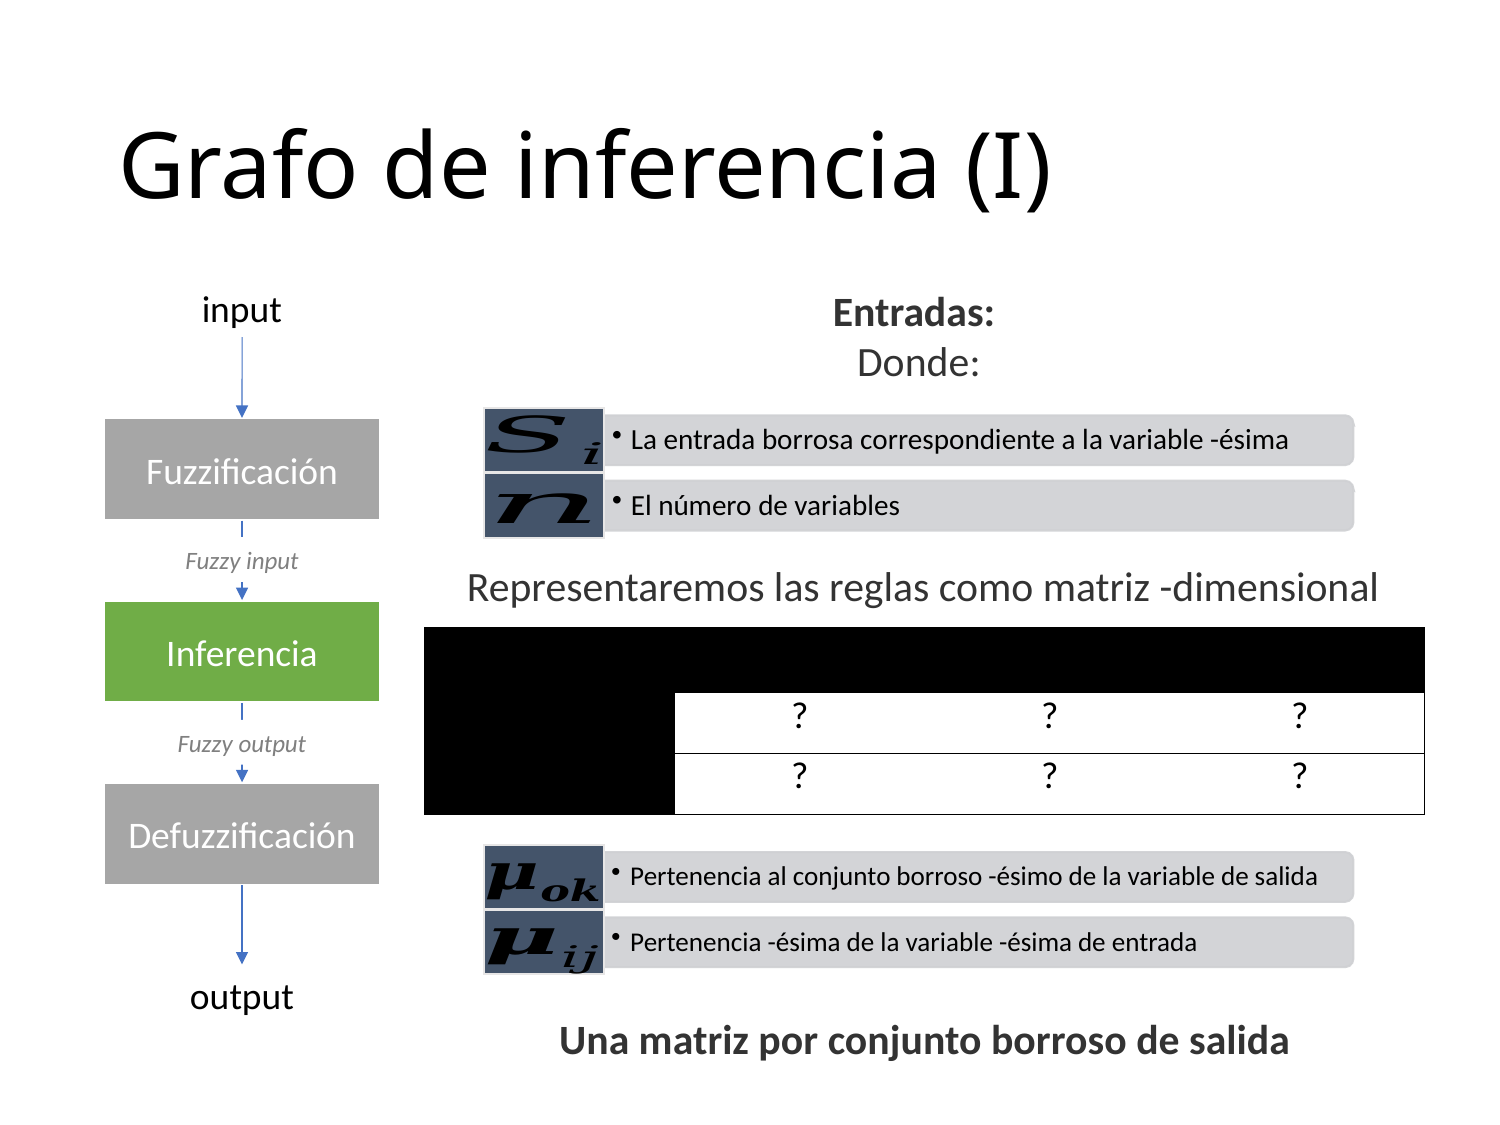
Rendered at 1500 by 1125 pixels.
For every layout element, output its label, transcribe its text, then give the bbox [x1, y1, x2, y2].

text_box Una matriz por conjunto borroso de salida [424, 1005, 1425, 1070]
text_box input [187, 277, 298, 337]
text_box Fuzzy input [170, 537, 241, 582]
text_box Defuzzificación [101, 781, 382, 887]
text_box Inferencia [101, 598, 382, 704]
text_box Fuzzificación [101, 416, 382, 522]
text_box Fuzzy input [243, 537, 314, 582]
text_box output [175, 964, 309, 1025]
text_box Fuzzy output [243, 719, 322, 765]
title Grafo de inferencia (I) [103, 59, 1397, 278]
text_box Fuzzy output [162, 719, 241, 765]
